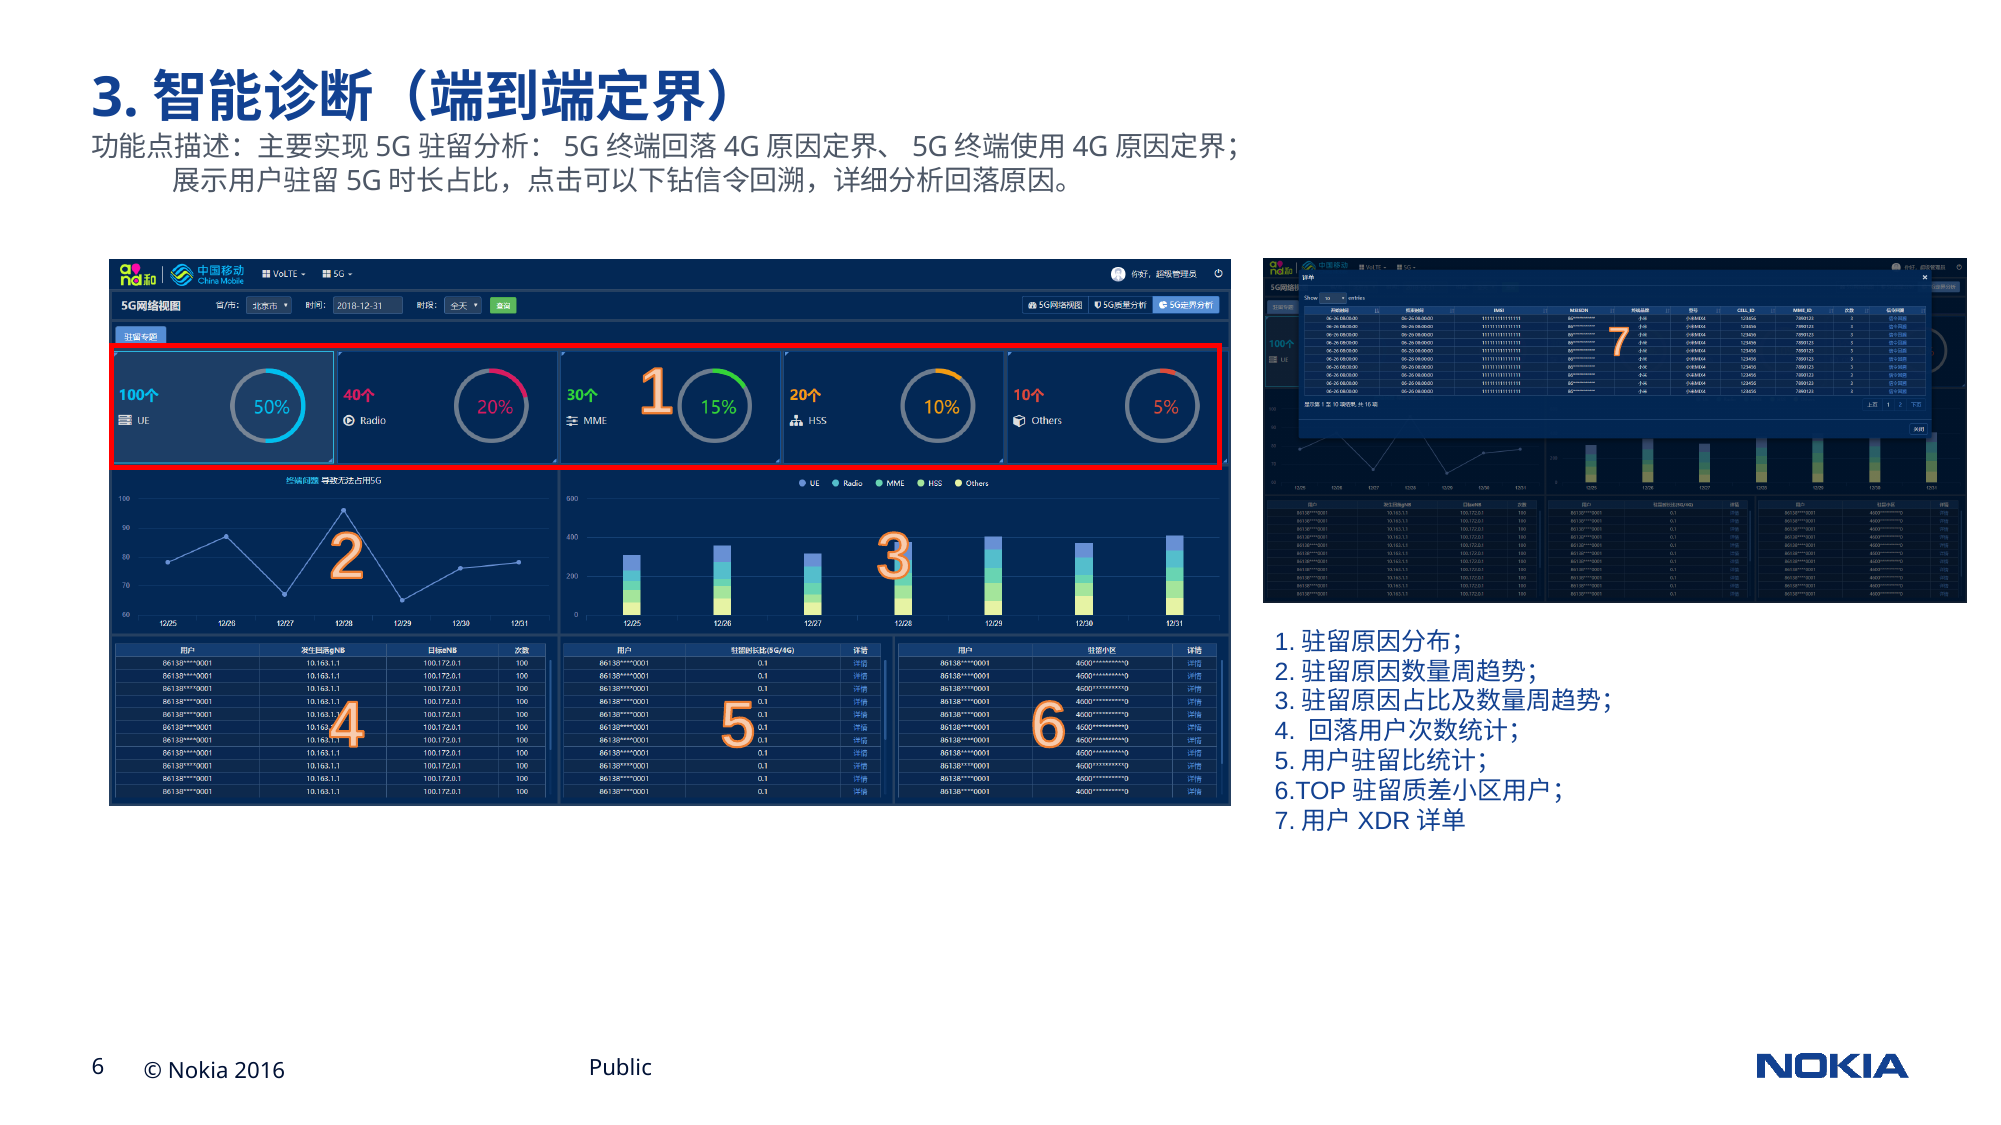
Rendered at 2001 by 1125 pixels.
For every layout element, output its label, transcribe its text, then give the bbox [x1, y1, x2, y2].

footer Public [588, 1053, 1154, 1081]
text_box 1.驻留原因分布； 2.驻留原因数量周趋势； 3.驻留原因占比及数量周趋势； 4. 回落用户次数统计； 5.用户驻留比统计； 6.TOP驻留质差小区用户； 7.用户XDR详单 [1259, 617, 2000, 842]
list 功能点描述：主要实现5G驻留分析：5G终端回落4G原因定界、5G终端使用4G原因定界； 展示用户驻留5G时长占比，点击可以下钻信令回溯，详细分析回落原因。 [91, 129, 1909, 197]
picture [1757, 1053, 1909, 1078]
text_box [1259, 223, 1979, 628]
title 3.智能诊断（端到端定界） [91, 60, 1909, 129]
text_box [91, 199, 1247, 850]
